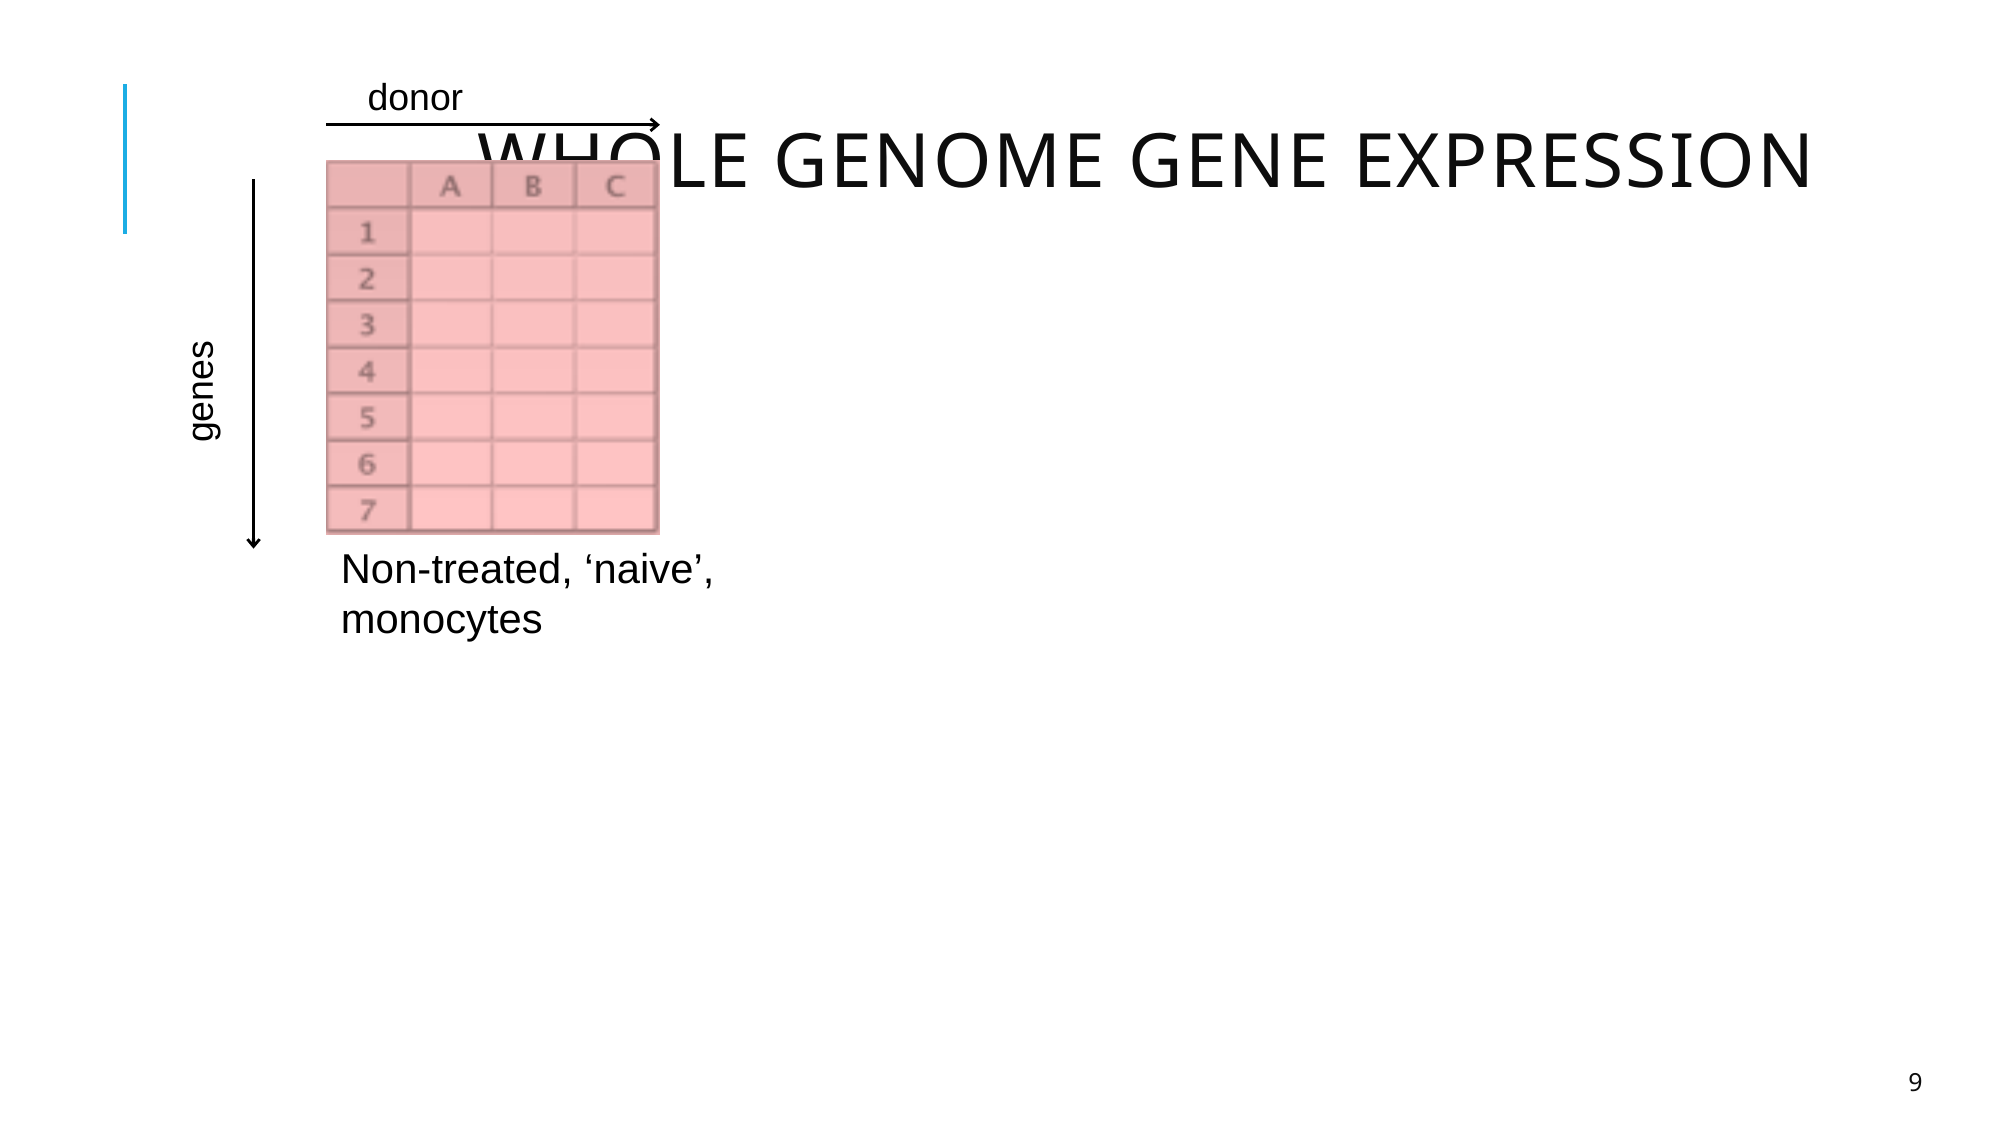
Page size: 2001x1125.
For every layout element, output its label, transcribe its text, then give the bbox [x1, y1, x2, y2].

picture [325, 160, 661, 535]
text_box Non-treated, ‘naive’, monocytes [326, 534, 775, 650]
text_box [167, 167, 254, 549]
title WHOLE GENOME gene expression [168, 66, 1832, 267]
slide_number 9 [1777, 1061, 1938, 1107]
text_box donor [352, 65, 639, 120]
